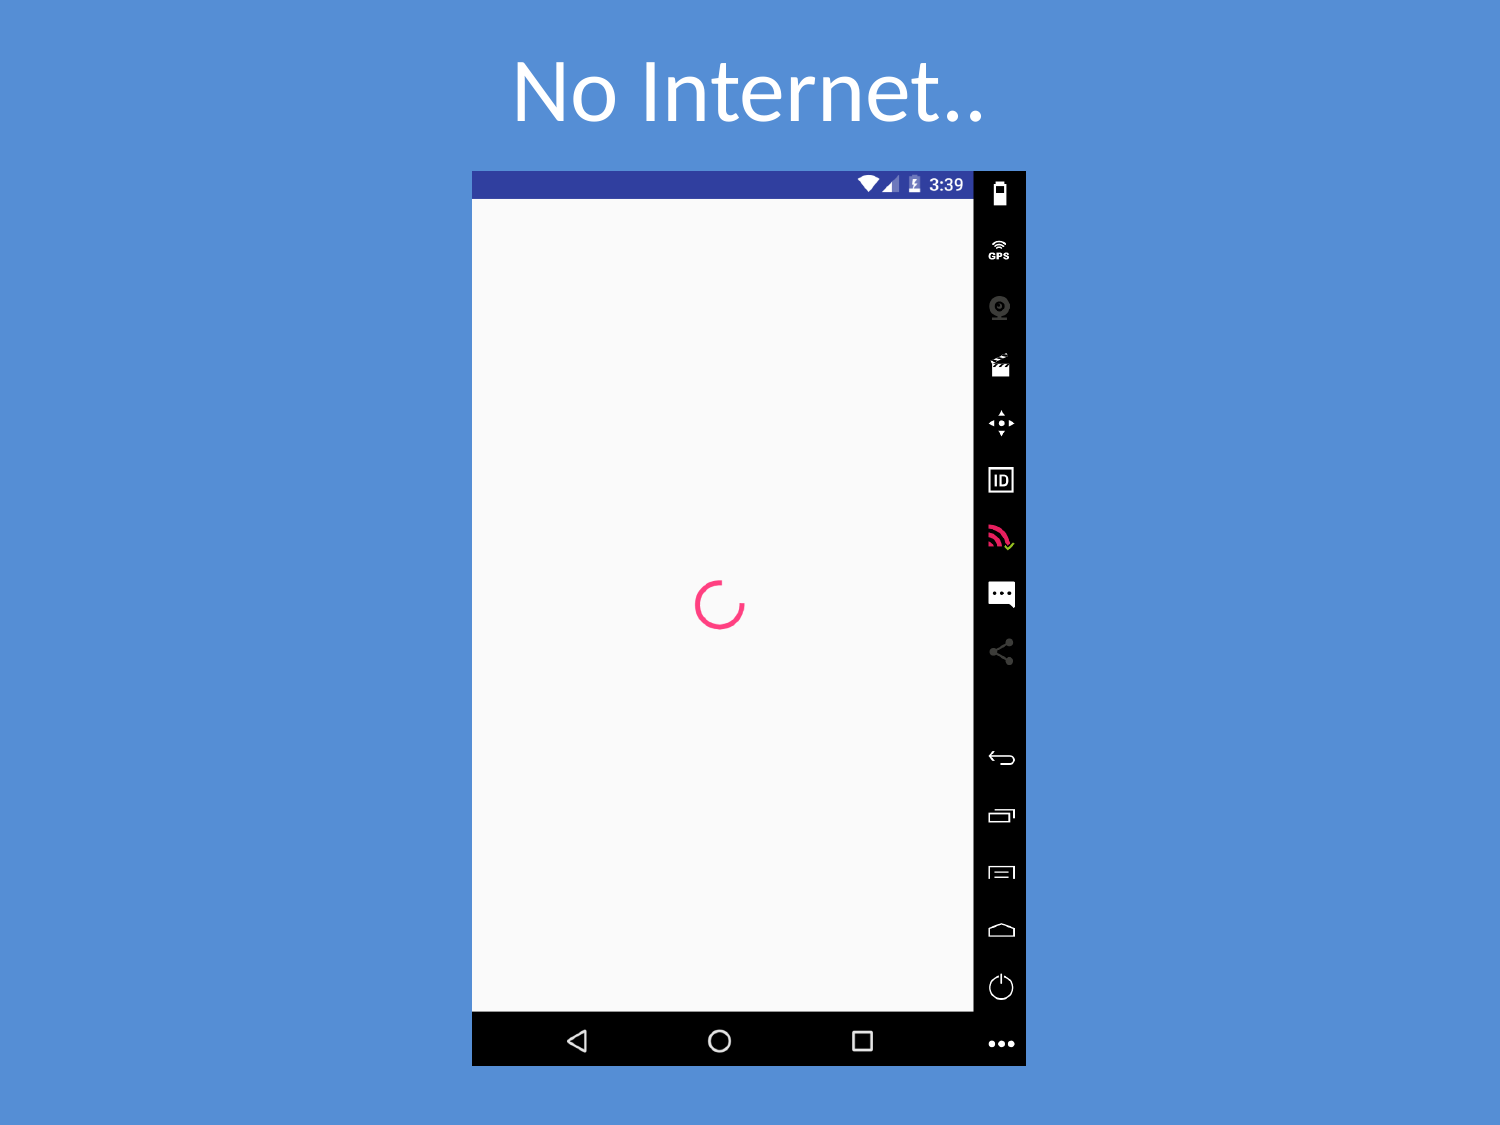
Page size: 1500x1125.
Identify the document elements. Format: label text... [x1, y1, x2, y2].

picture [472, 171, 1026, 1066]
title No Internet.. [75, 10, 1425, 159]
